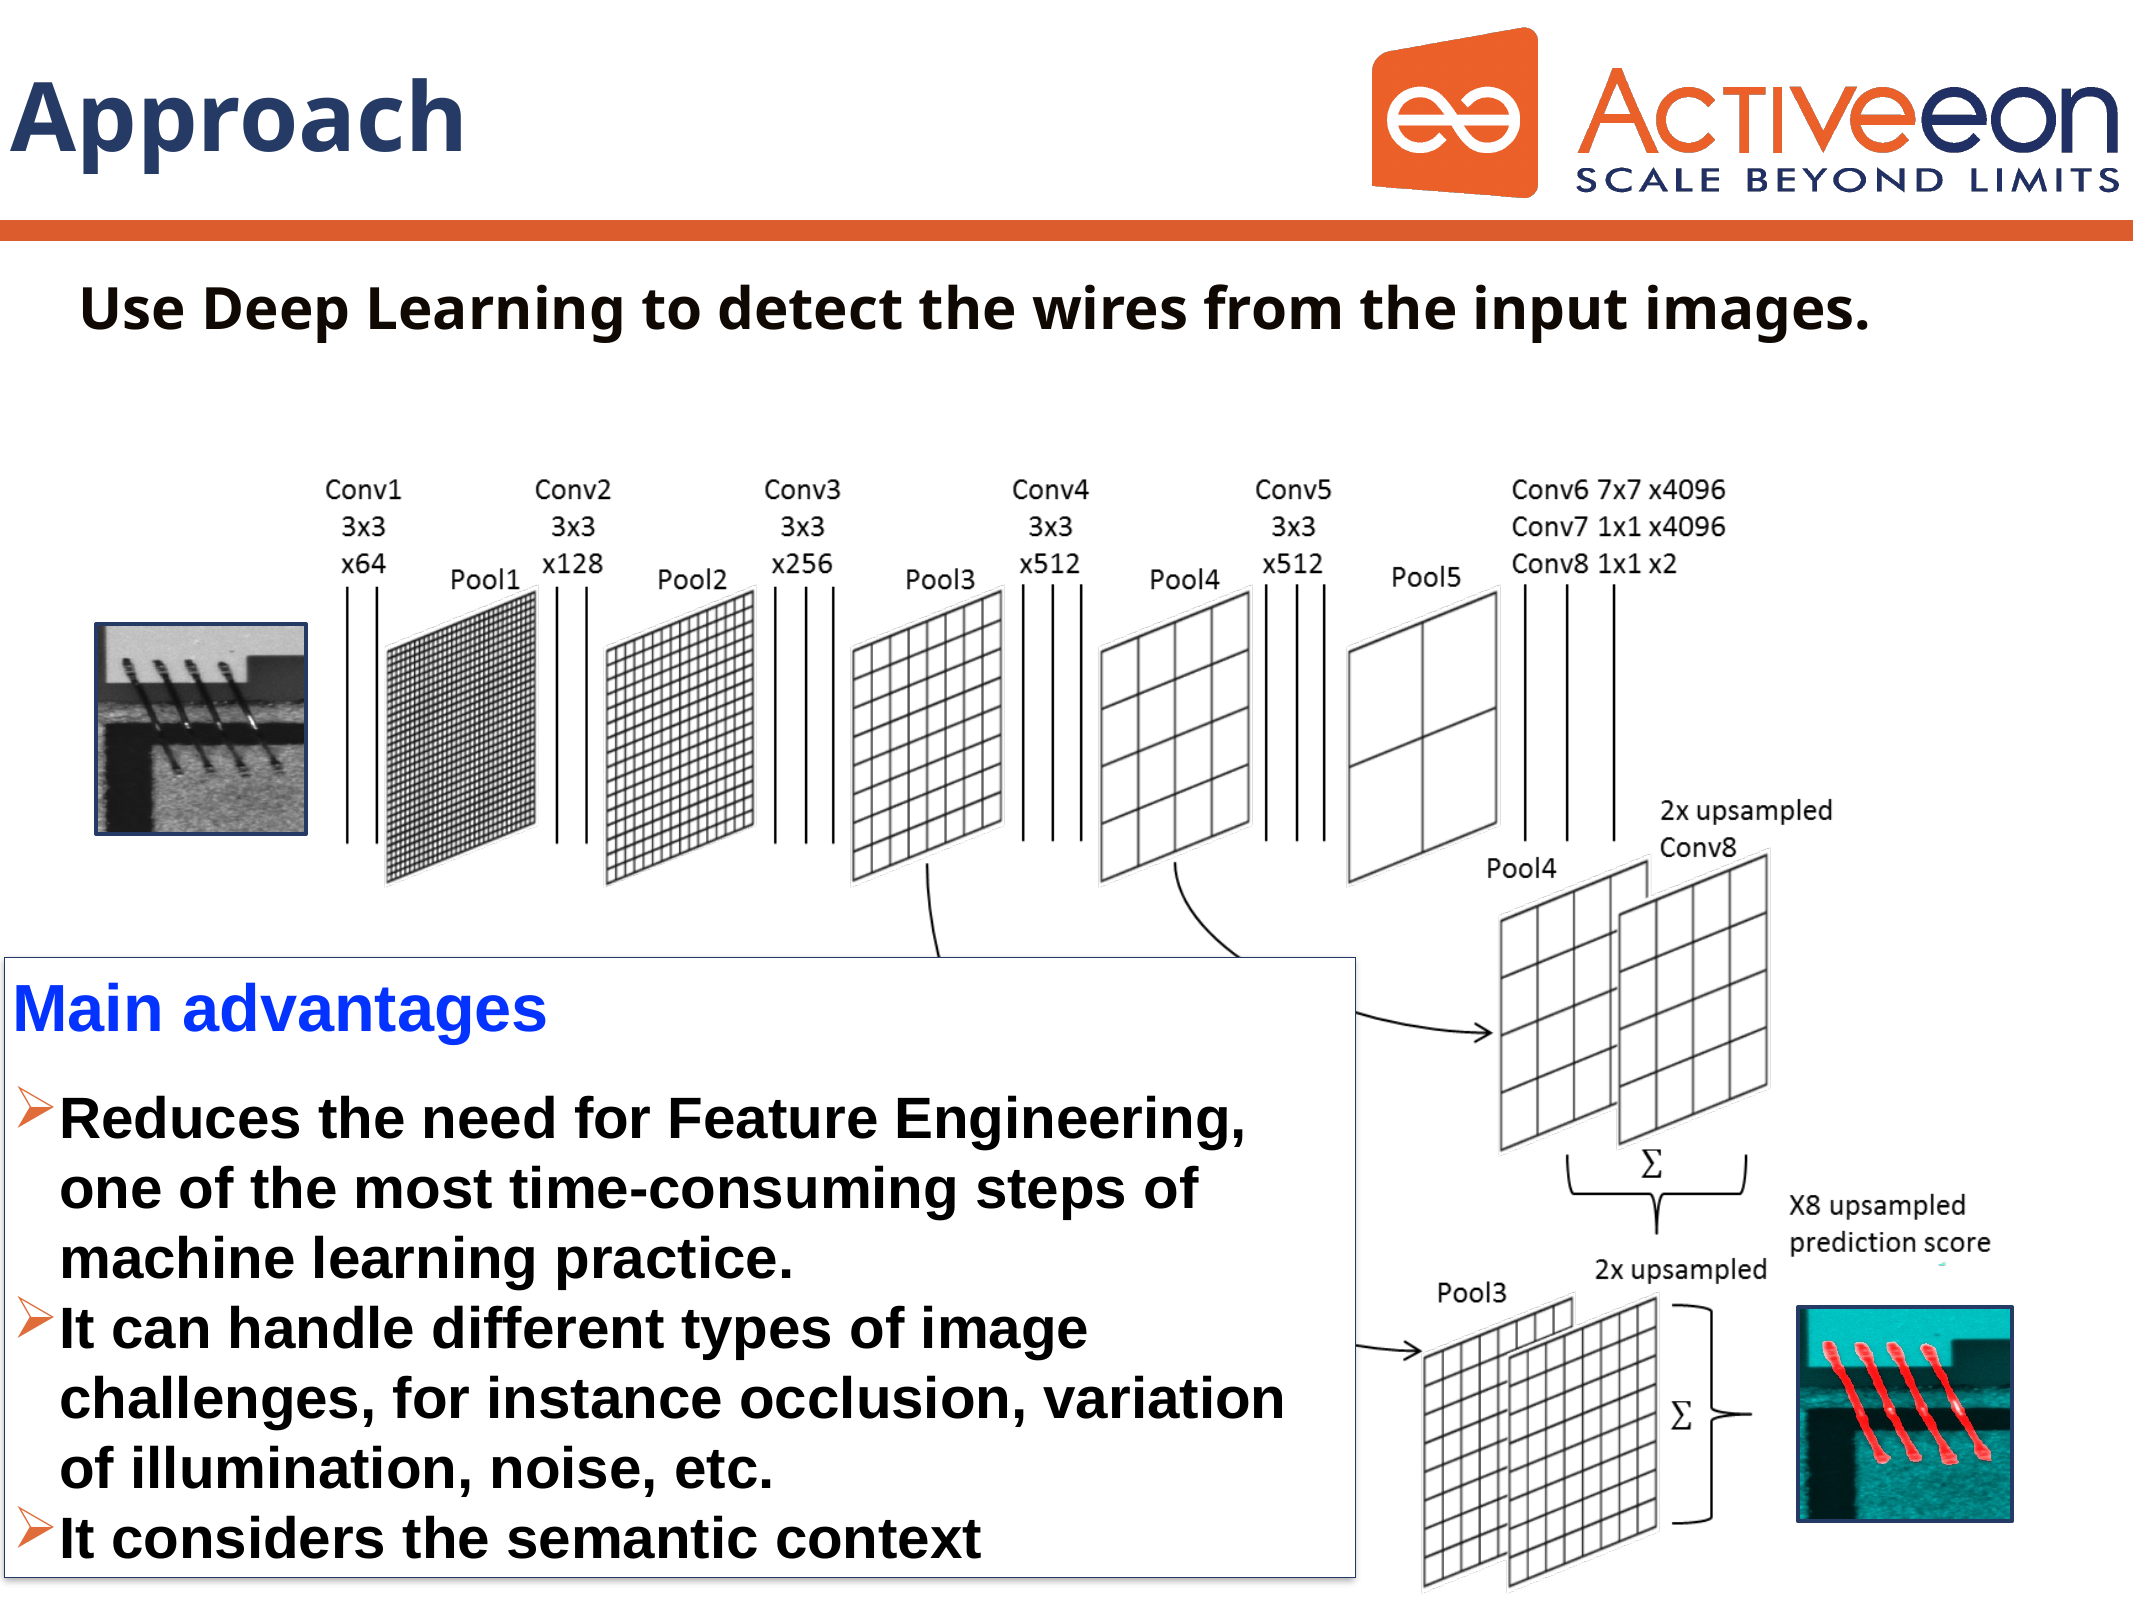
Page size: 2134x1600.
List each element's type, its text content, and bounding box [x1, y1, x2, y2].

picture [1355, 4, 2133, 217]
list Use Deep Learning to detect the wires from the input images. [70, 262, 1992, 955]
title Approach [0, 44, 1381, 199]
picture [97, 461, 2036, 1595]
text_box Main advantages Reduces the need for Feature Engineering, one of the most time-consuming steps of machine learning practice. It can handle different types of image challenges, for instance occlusion, variation of illumination, noise, etc. It considers the semantic context [4, 957, 92, 1578]
